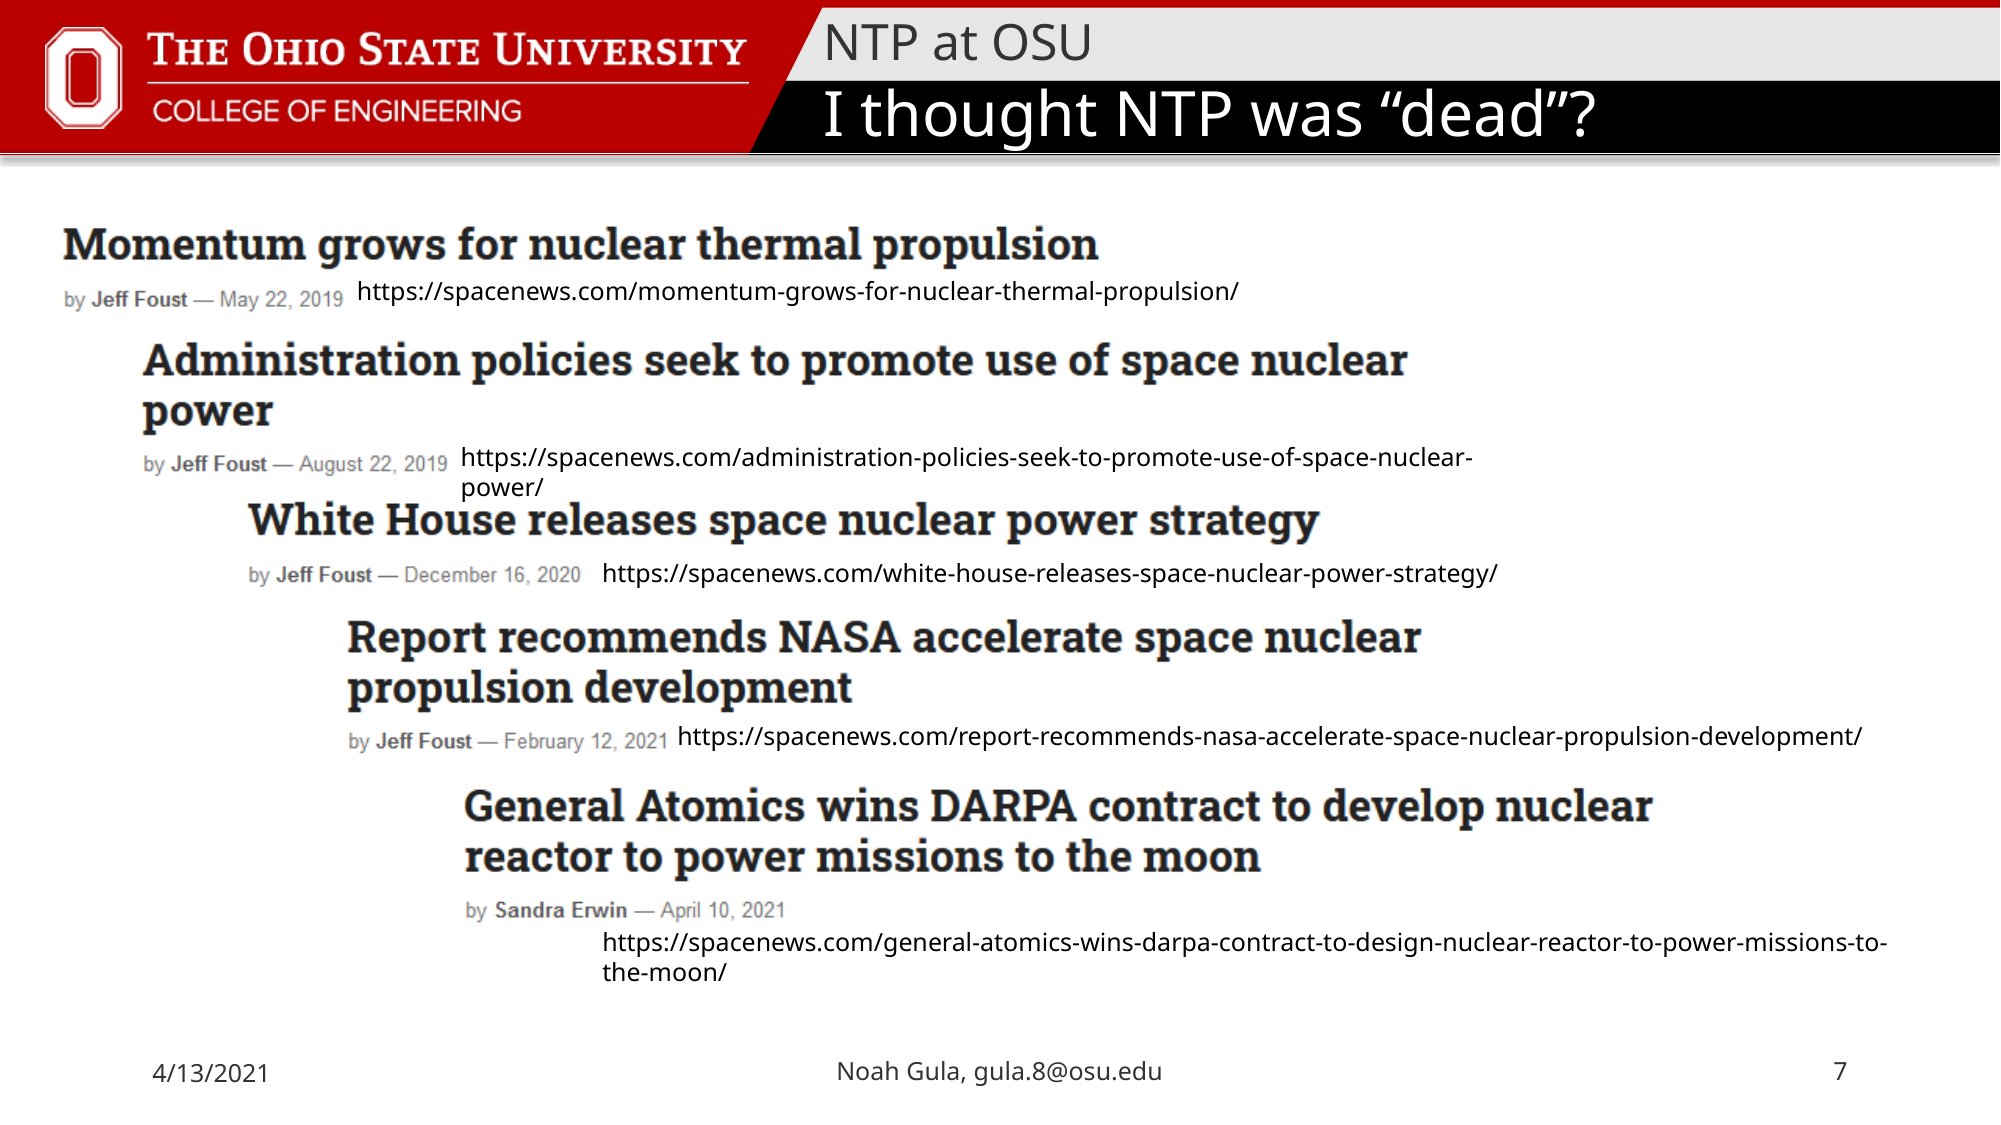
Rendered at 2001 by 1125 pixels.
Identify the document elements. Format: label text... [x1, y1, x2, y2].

text_box https://spacenews.com/white-house-releases-space-nuclear-power-strategy/ [1338, 549, 1597, 595]
picture [238, 485, 1709, 932]
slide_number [137, 1042, 588, 1103]
text_box https://spacenews.com/general-atomics-wins-darpa-contract-to-design-nuclear-reactor-to-power-missions-to-the-moon/ [587, 918, 1944, 994]
title I thought NTP was “dead”? [823, 81, 2000, 154]
picture [45, 27, 749, 129]
slide_number 7 [1412, 1042, 1863, 1103]
footer Noah Gula, gula.8@osu.edu [662, 1042, 1338, 1103]
picture [56, 205, 1439, 484]
text_box https://spacenews.com/administration-policies-seek-to-promote-use-of-space-nuclear-power/ [445, 434, 1509, 509]
text_box https://spacenews.com/report-recommends-nasa-accelerate-space-nuclear-propulsion-development/ [1439, 713, 1912, 759]
text_box https://spacenews.com/momentum-grows-for-nuclear-thermal-propulsion/ [1119, 268, 1352, 314]
list NTP at OSU [823, 7, 2000, 81]
